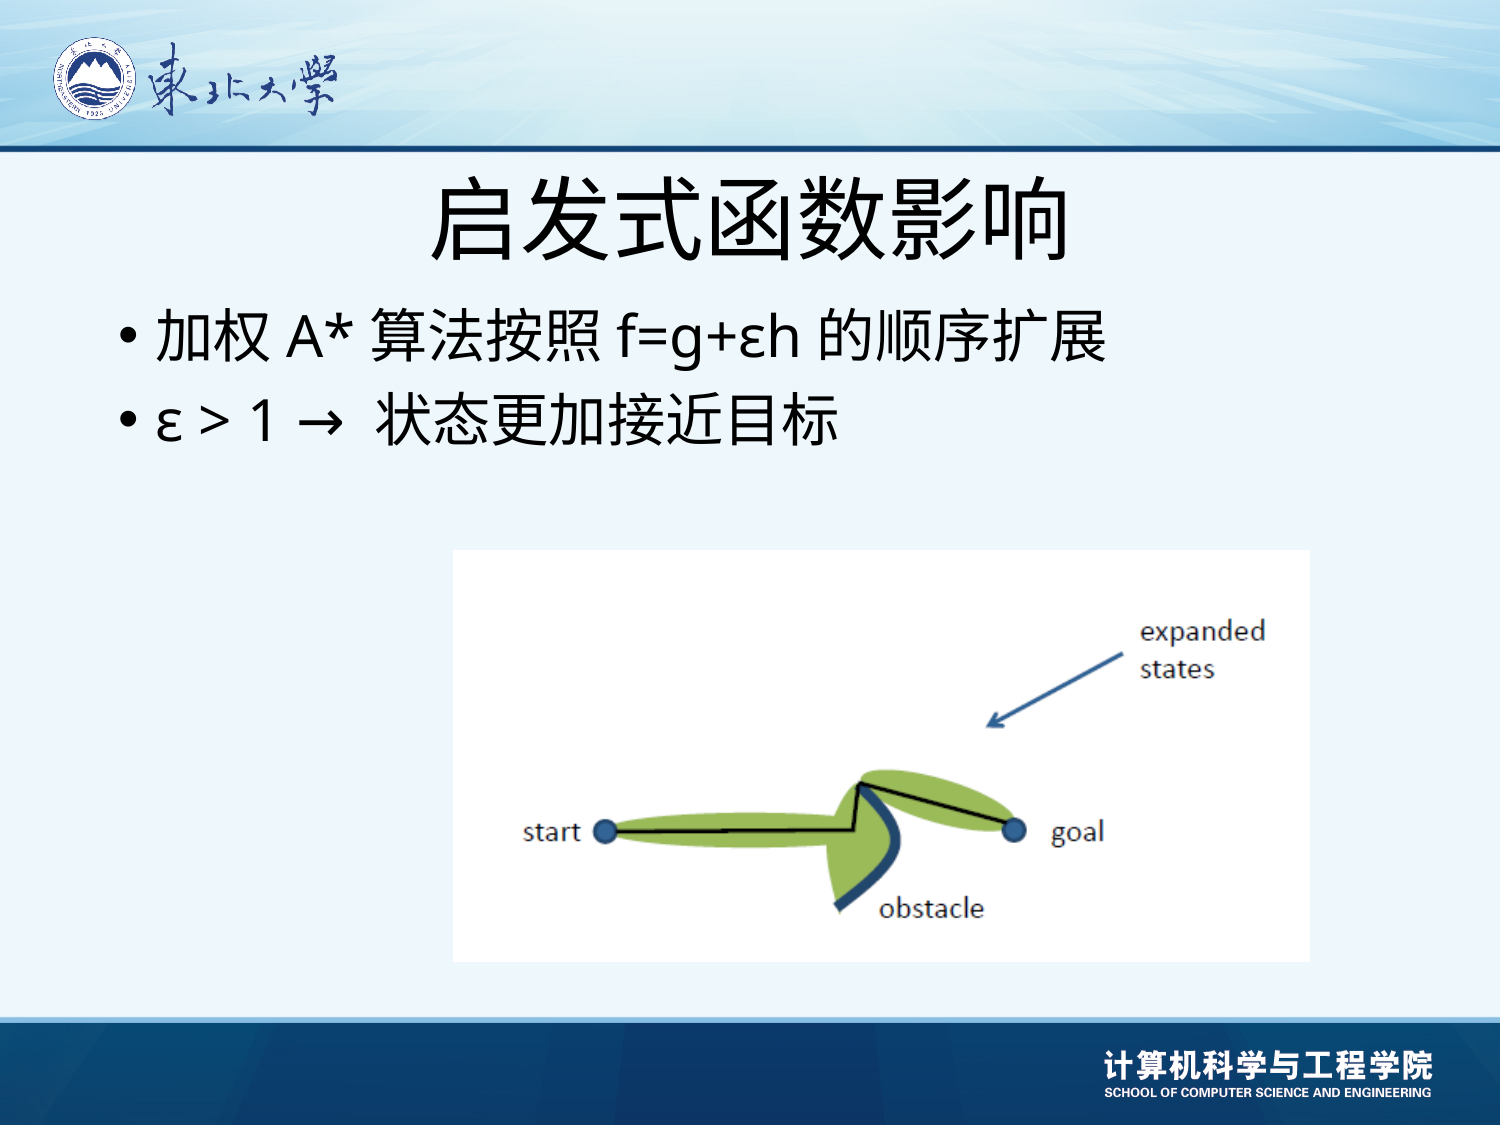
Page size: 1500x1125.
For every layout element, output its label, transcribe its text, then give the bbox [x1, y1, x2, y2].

list 加权A*算法按照f=g+εh的顺序扩展 ε > 1 → 状态更加接近目标 [103, 299, 1397, 1014]
picture [0, 0, 1500, 1125]
title 启发式函数影响 [103, 162, 1397, 286]
